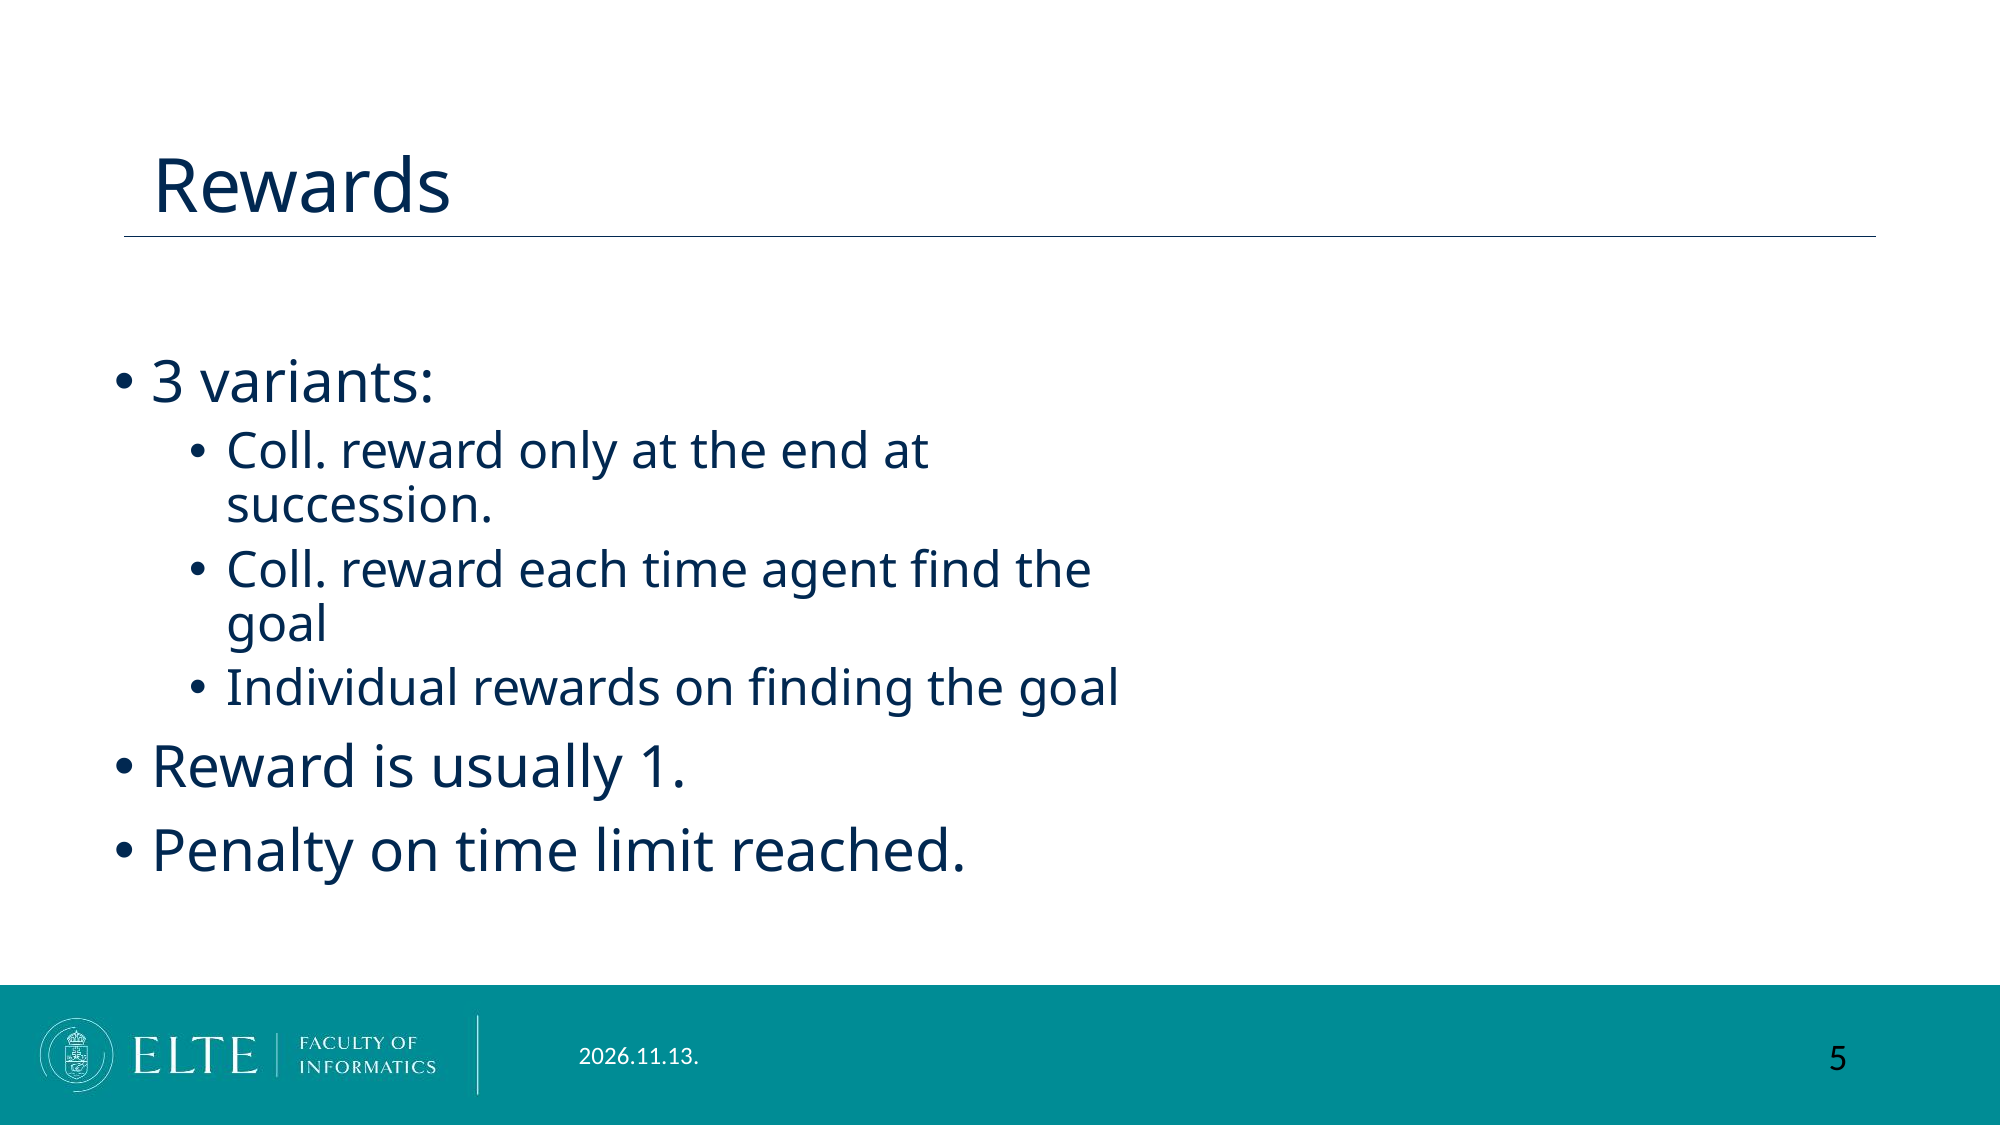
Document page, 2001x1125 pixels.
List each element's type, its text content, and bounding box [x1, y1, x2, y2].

text_box 2024. 01. 12. [563, 1024, 790, 1085]
title Rewards [137, 59, 1863, 237]
list 3 variants: Coll. reward only at the end at succession. Coll. reward each time agent find the goal Individual rewards on finding the goal Reward is usually 1. Penalty on time limit reached. [99, 345, 1218, 991]
picture [0, 985, 2000, 1125]
text_box 5 [1563, 1026, 1863, 1085]
